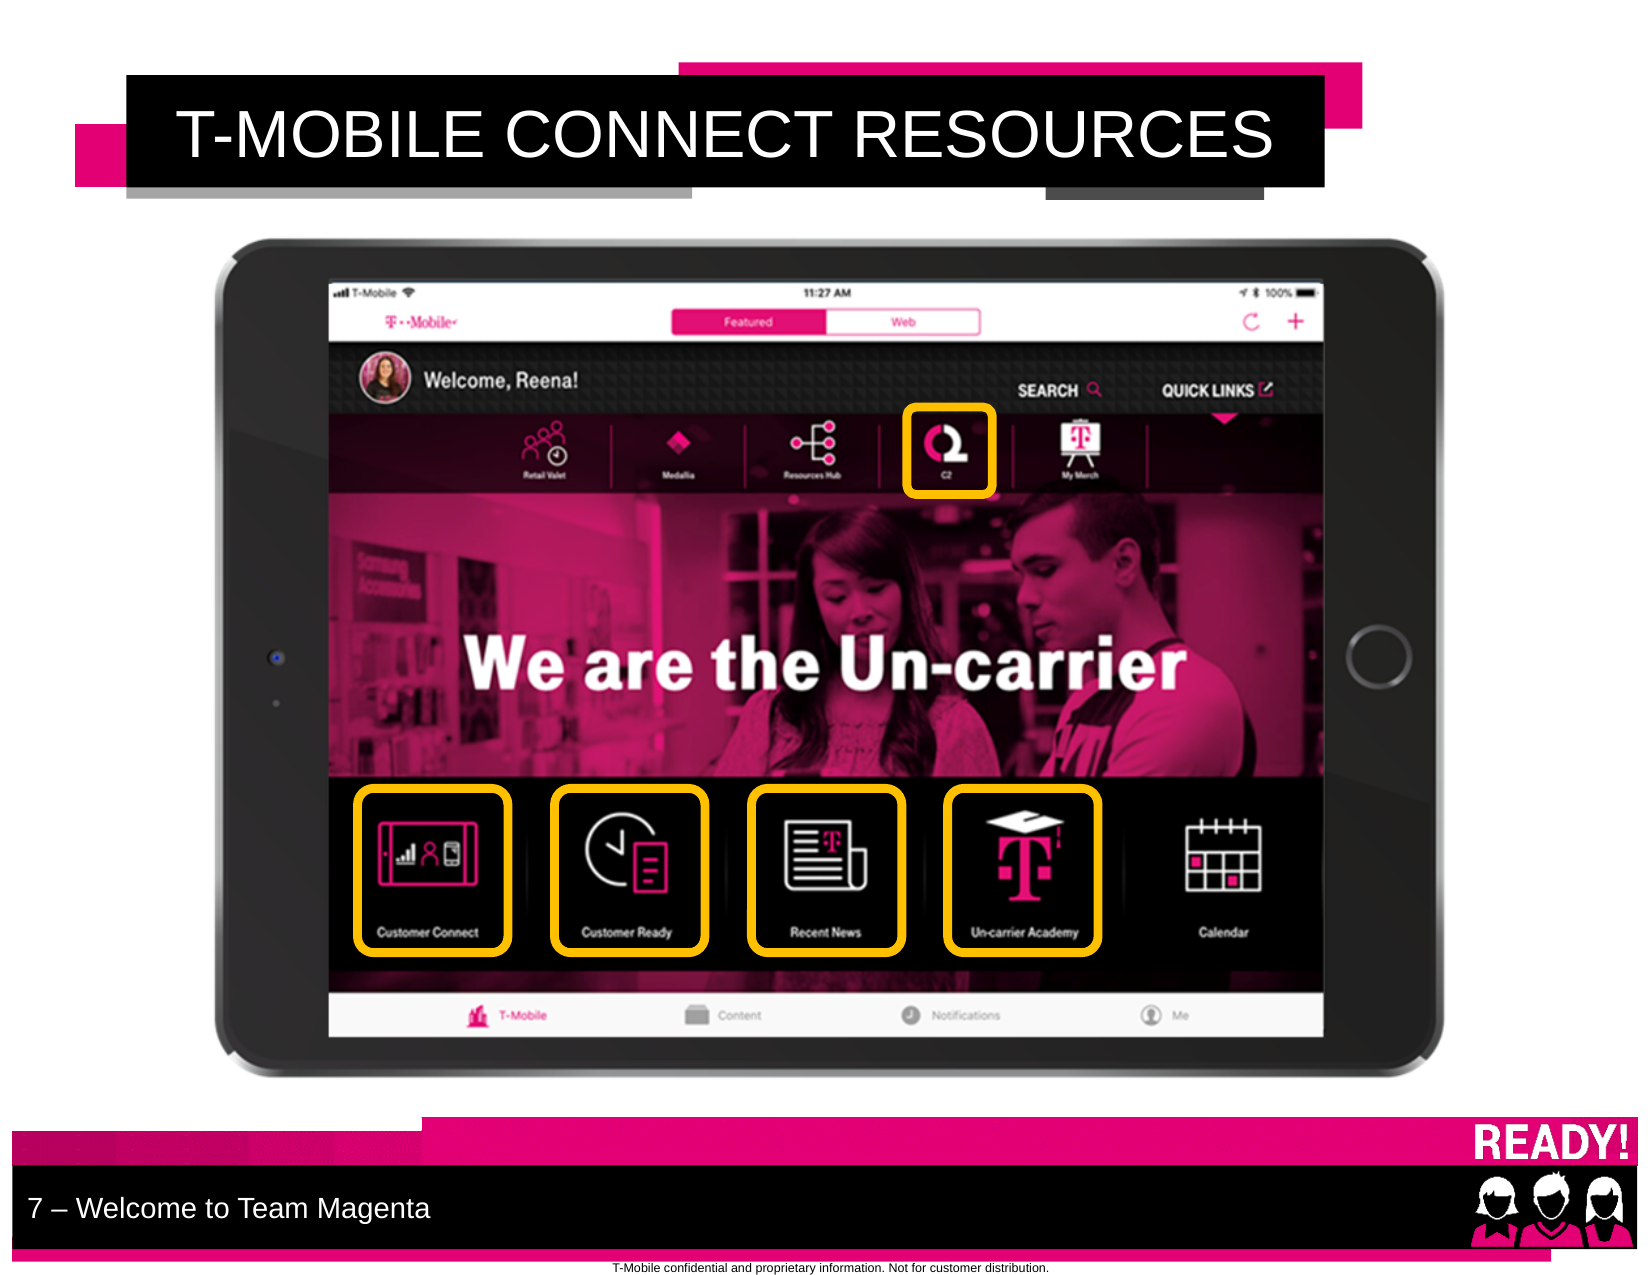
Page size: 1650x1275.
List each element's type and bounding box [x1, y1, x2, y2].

picture [193, 220, 1457, 1091]
text_box [74, 62, 1363, 201]
text_box [12, 1104, 1646, 1275]
